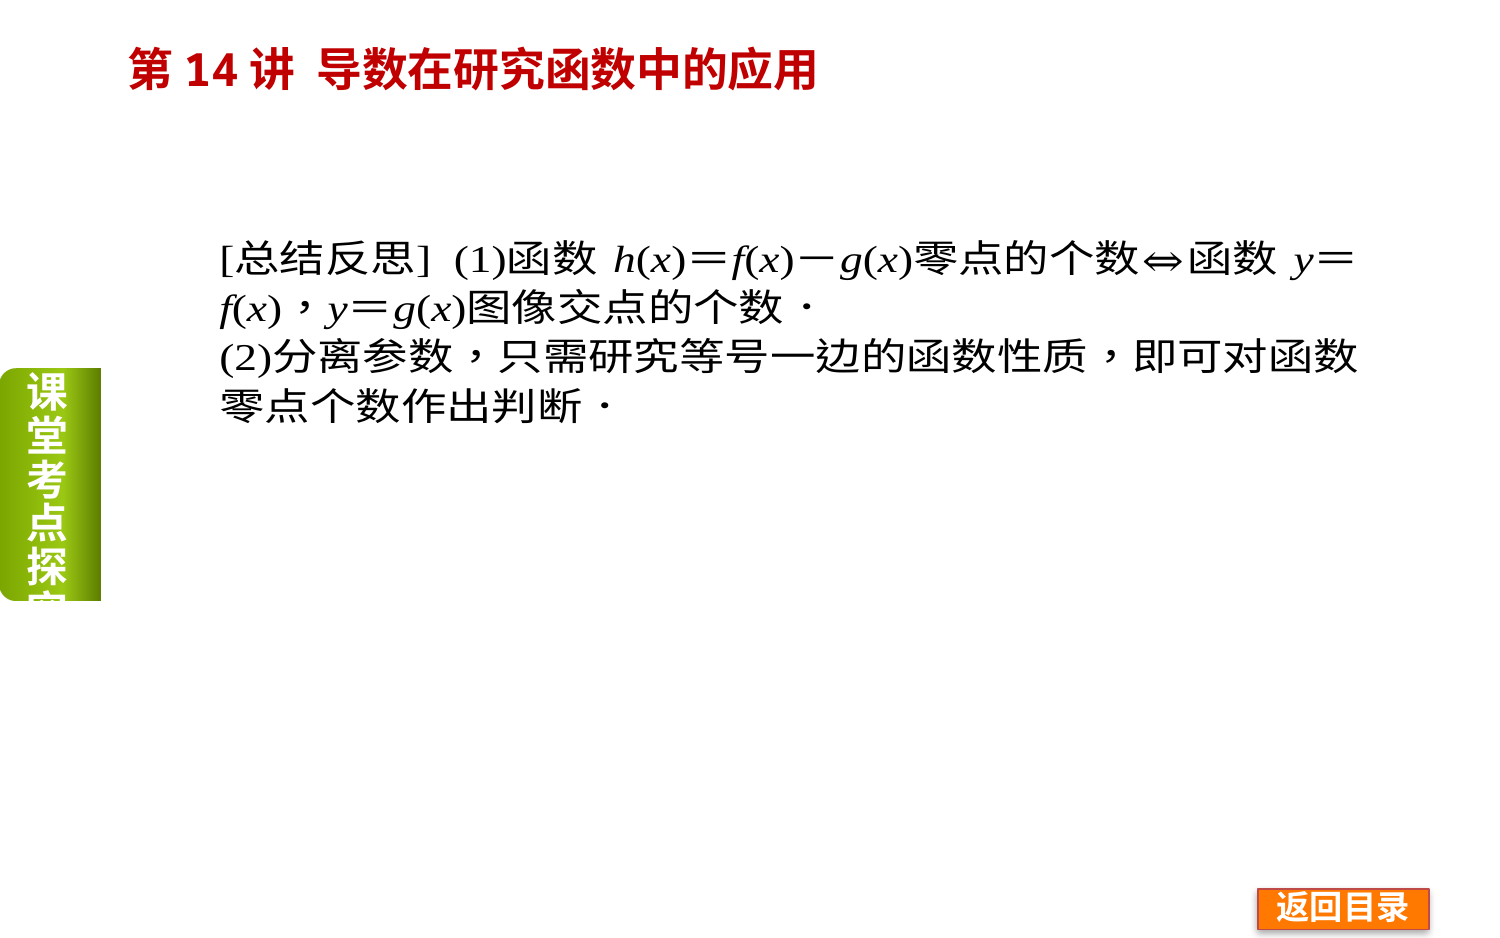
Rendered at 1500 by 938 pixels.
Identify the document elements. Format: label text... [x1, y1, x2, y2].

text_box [218, 234, 1360, 898]
text_box 返回目录 [1257, 888, 1430, 930]
text_box 第14讲 导数在研究函数中的应用 [112, 35, 1211, 101]
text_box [0, 364, 101, 602]
